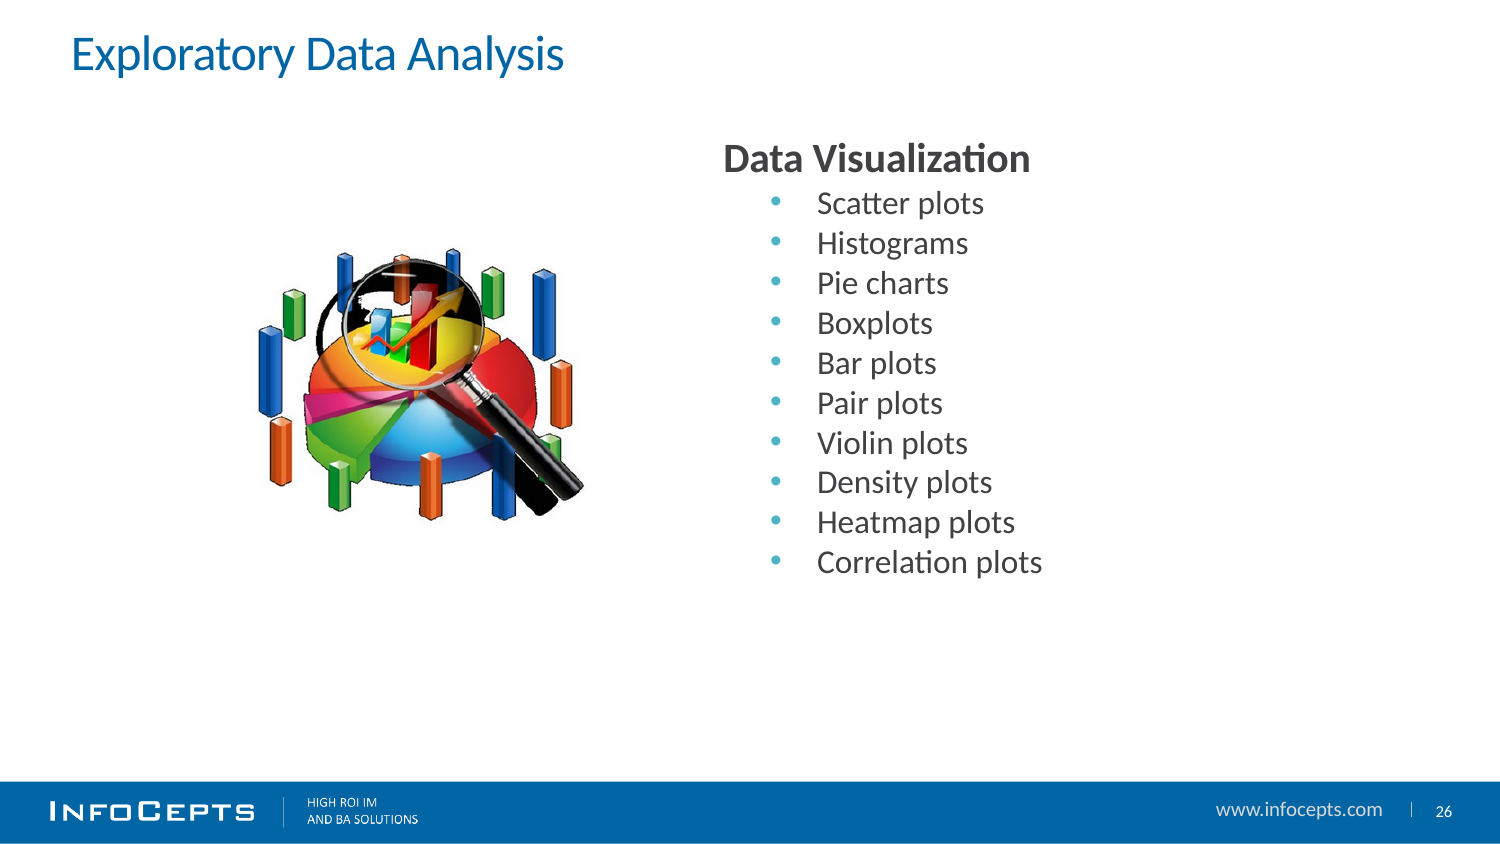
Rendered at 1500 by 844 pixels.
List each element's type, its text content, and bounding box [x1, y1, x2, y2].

text_box Data Visualization Scatter plots Histograms Pie charts Boxplots Bar plots Pair plots Violin plots Density plots Heatmap plots Correlation plots [723, 131, 1124, 622]
title Exploratory Data Analysis [70, 34, 1430, 136]
picture [249, 246, 588, 526]
picture [24, 781, 444, 840]
